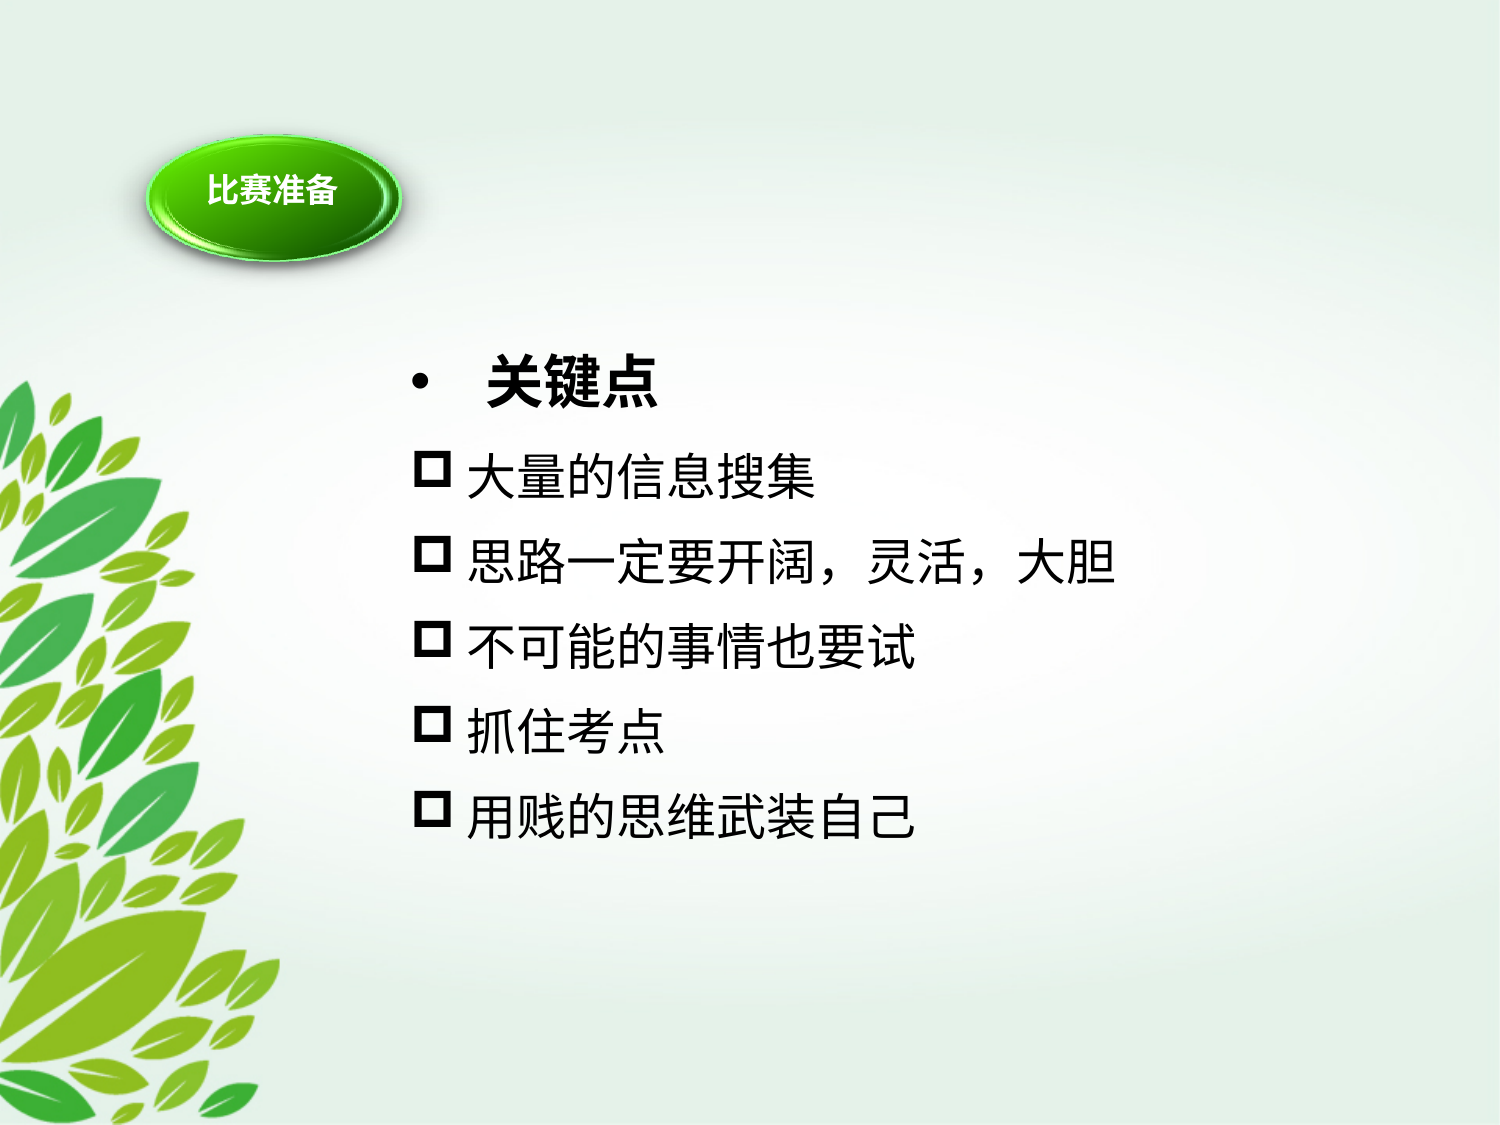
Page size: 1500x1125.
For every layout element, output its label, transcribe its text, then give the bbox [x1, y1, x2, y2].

picture [0, 0, 1500, 1125]
text_box 关键点 大量的信息搜集 思路一定要开阔，灵活，大胆 不可能的事情也要试 抓住考点 用贱的思维武装自己 [395, 338, 1146, 853]
